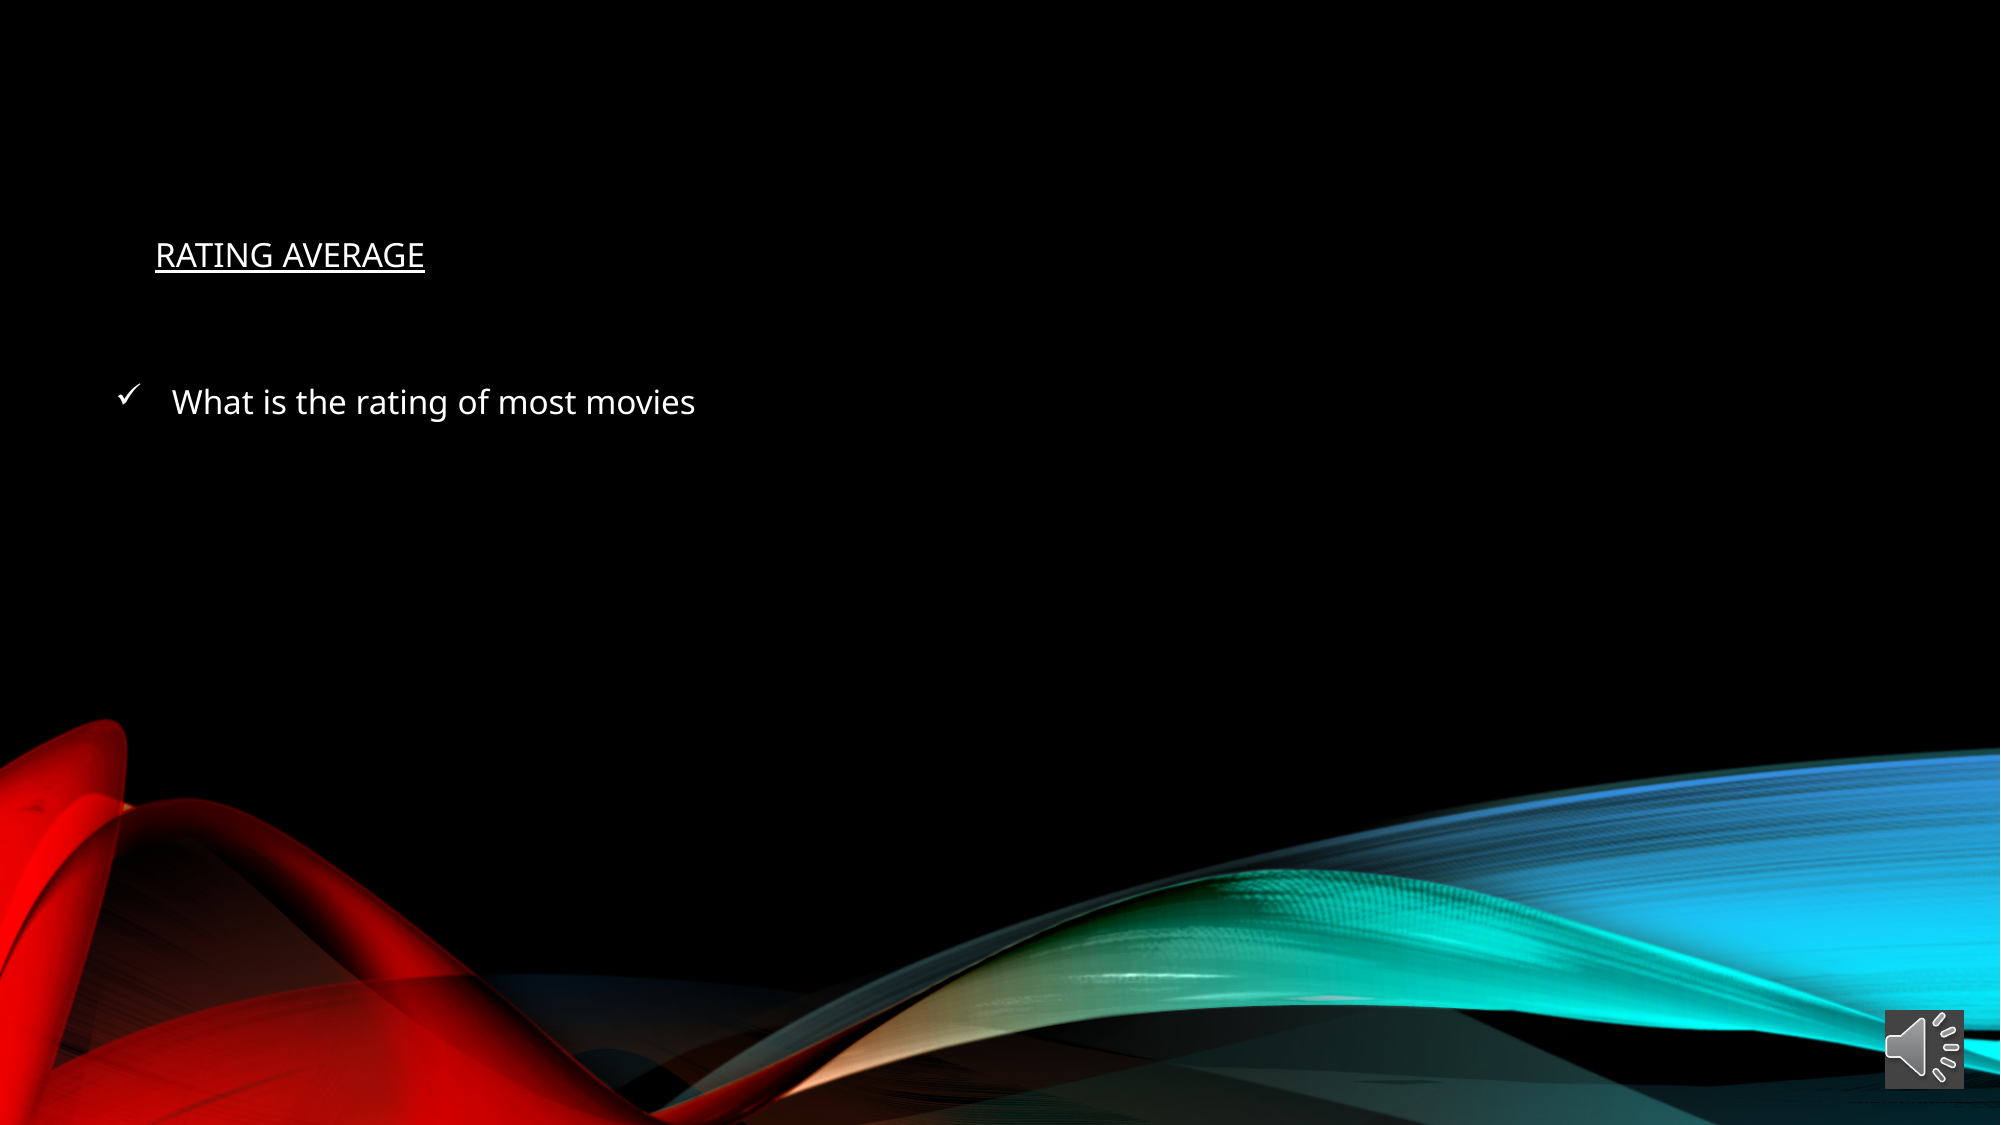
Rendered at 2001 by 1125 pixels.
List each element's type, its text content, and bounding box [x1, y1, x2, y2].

title Rating average [116, 224, 441, 283]
list What is the rating of most movies [100, 378, 1890, 478]
picture [0, 717, 2000, 1125]
